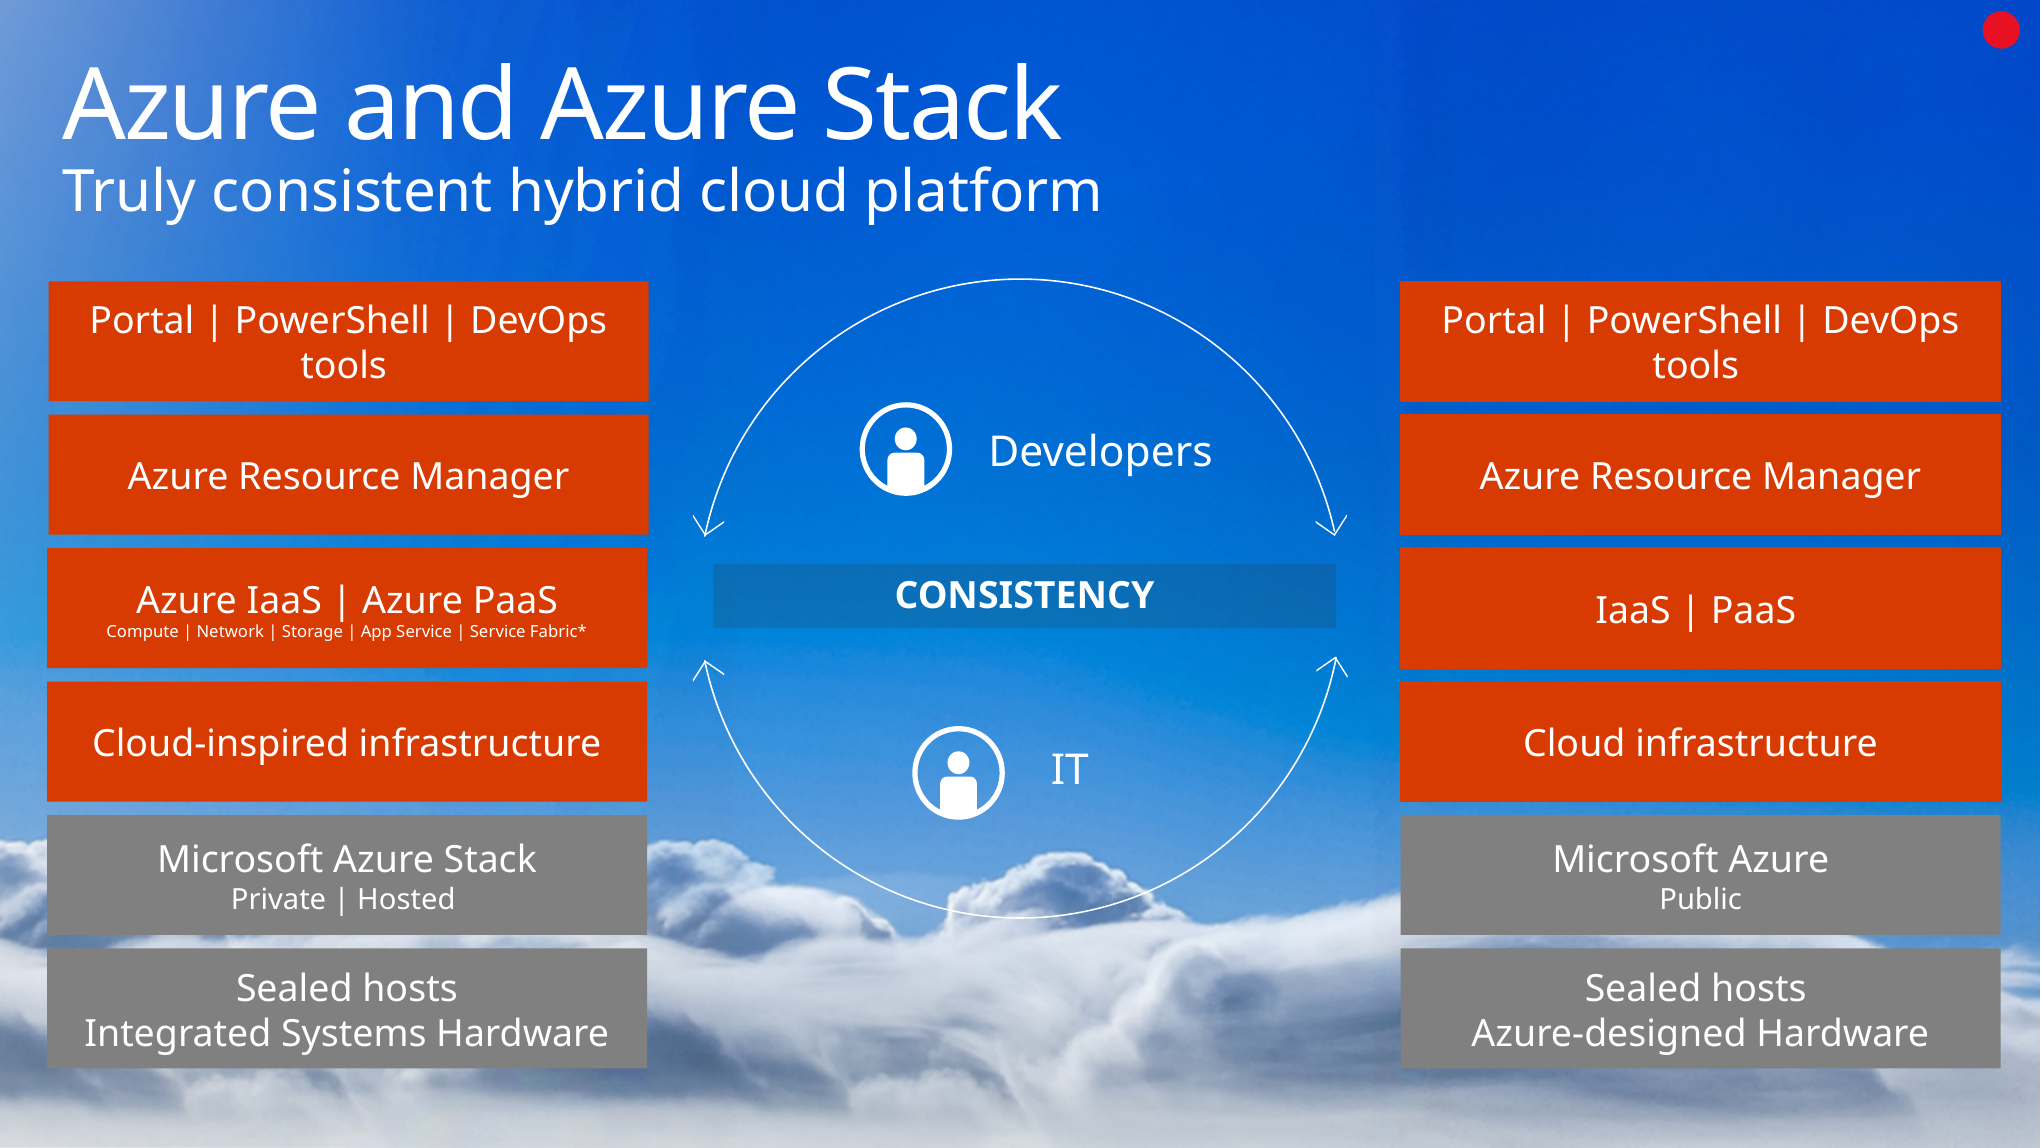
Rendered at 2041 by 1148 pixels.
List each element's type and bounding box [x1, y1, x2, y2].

text_box [46, 281, 649, 1069]
text_box [1400, 281, 2001, 1069]
text_box [713, 401, 1337, 821]
picture [0, 0, 2040, 1148]
